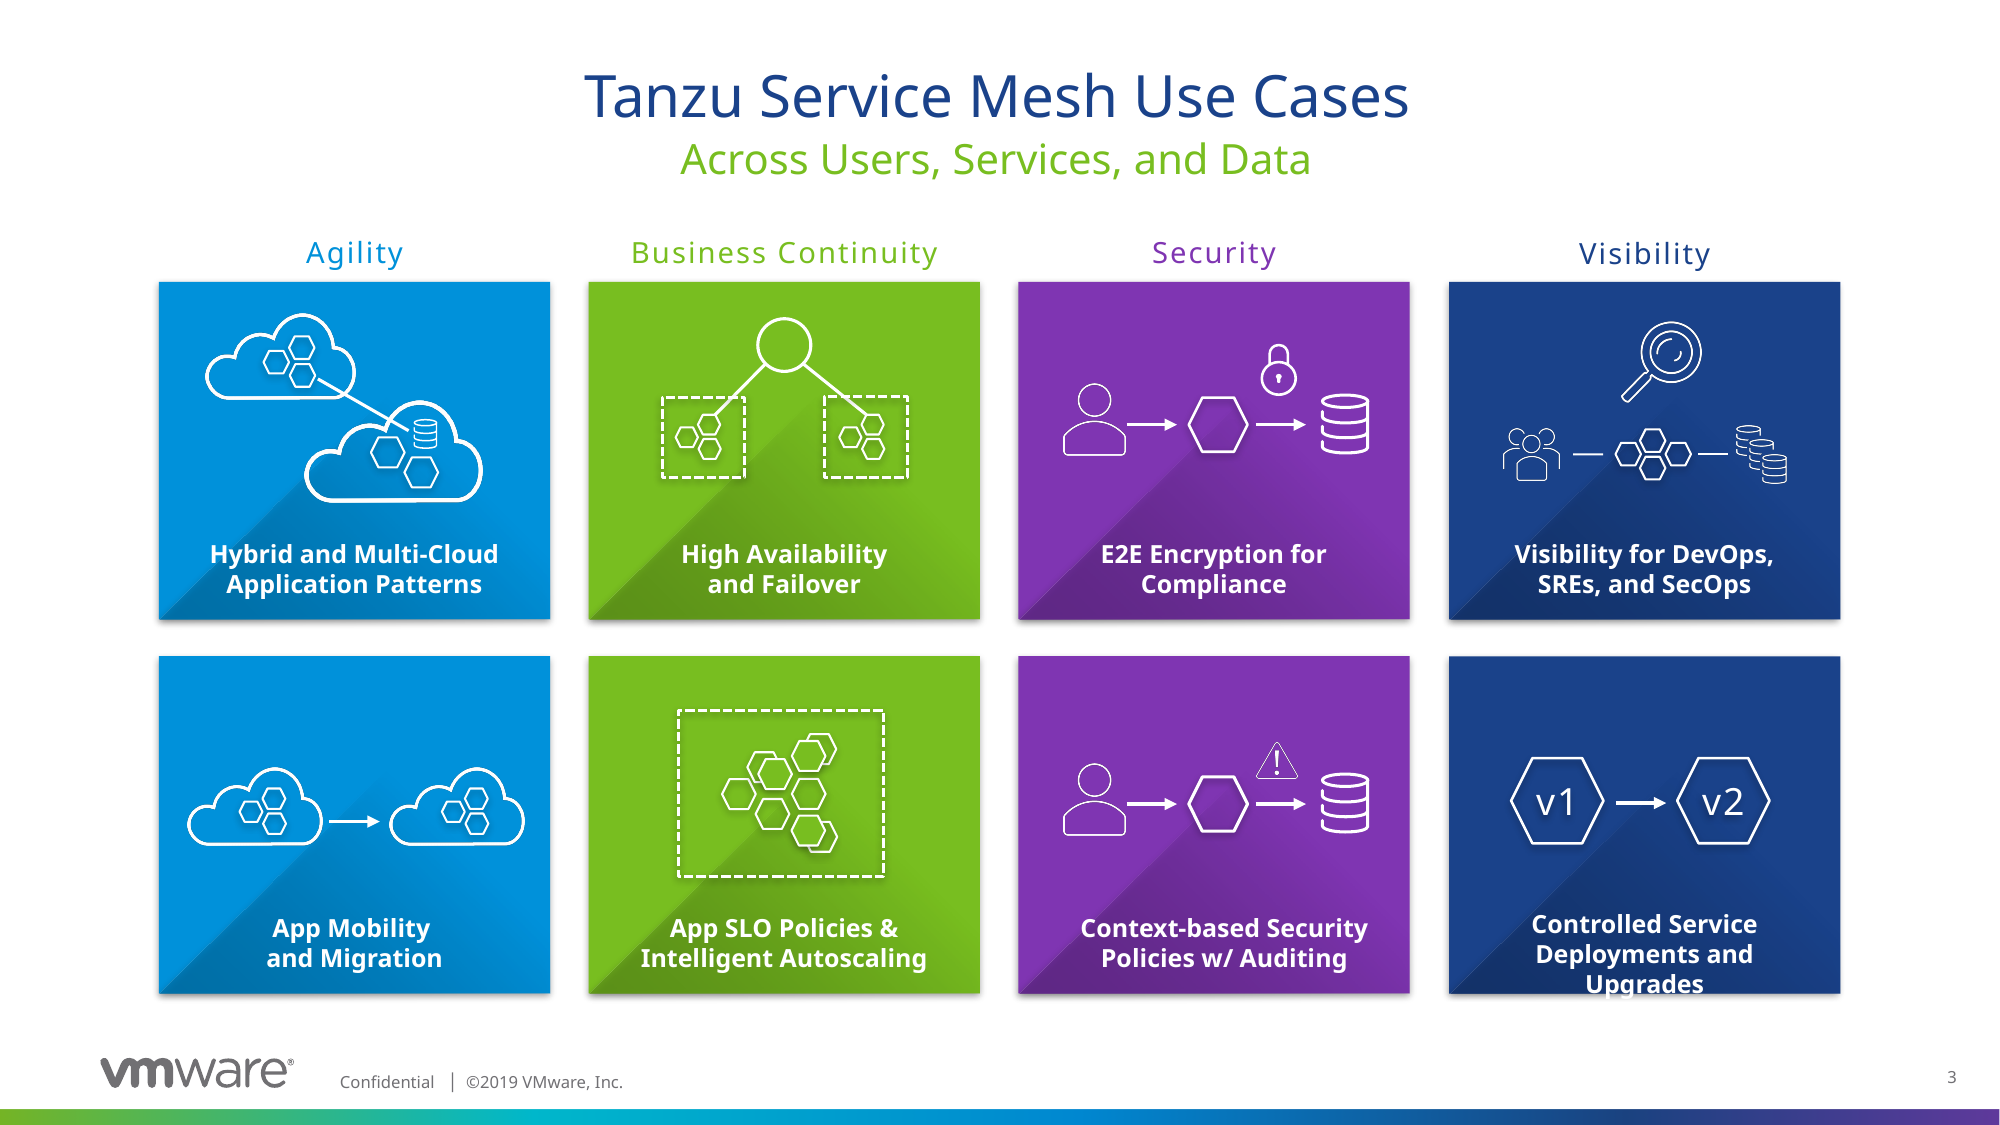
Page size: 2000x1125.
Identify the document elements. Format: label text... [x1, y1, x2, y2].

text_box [1018, 281, 1410, 620]
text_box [158, 234, 551, 994]
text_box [1018, 655, 1410, 994]
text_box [588, 234, 981, 994]
text_box Security [1151, 234, 1277, 270]
subtitle Across Users, Services, and Data [97, 133, 1896, 174]
picture [1075, 1109, 2000, 1125]
title Tanzu Service Mesh Use Cases [95, 67, 1900, 131]
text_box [1448, 234, 1841, 994]
picture [0, 1109, 720, 1125]
